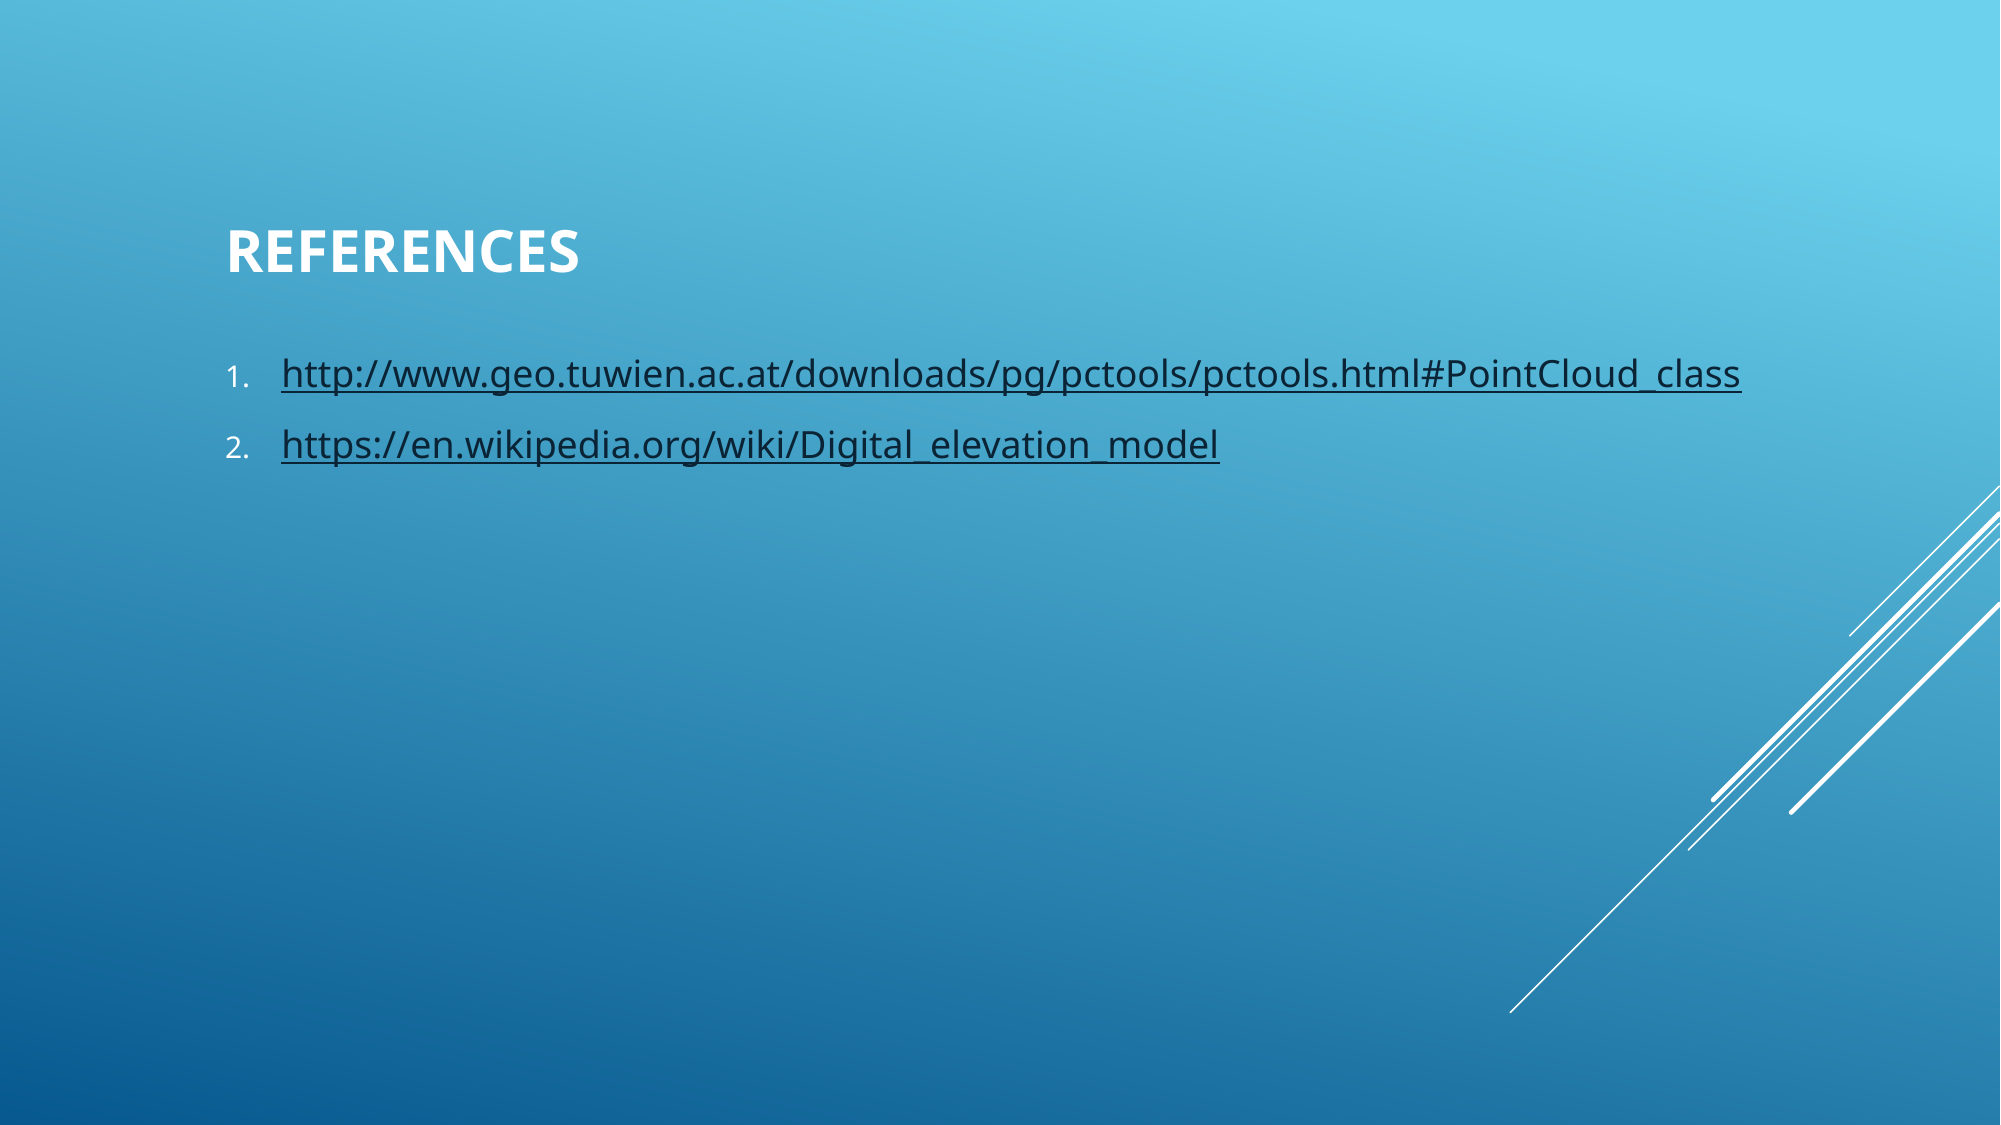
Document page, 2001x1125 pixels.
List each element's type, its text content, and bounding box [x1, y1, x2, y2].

title REFERENCES [210, 104, 1198, 292]
list http://www.geo.tuwien.ac.at/downloads/pg/pctools/pctools.html#PointCloud_class https://en.wikipedia.org/wiki/Digital_elevation_model [210, 342, 1876, 526]
